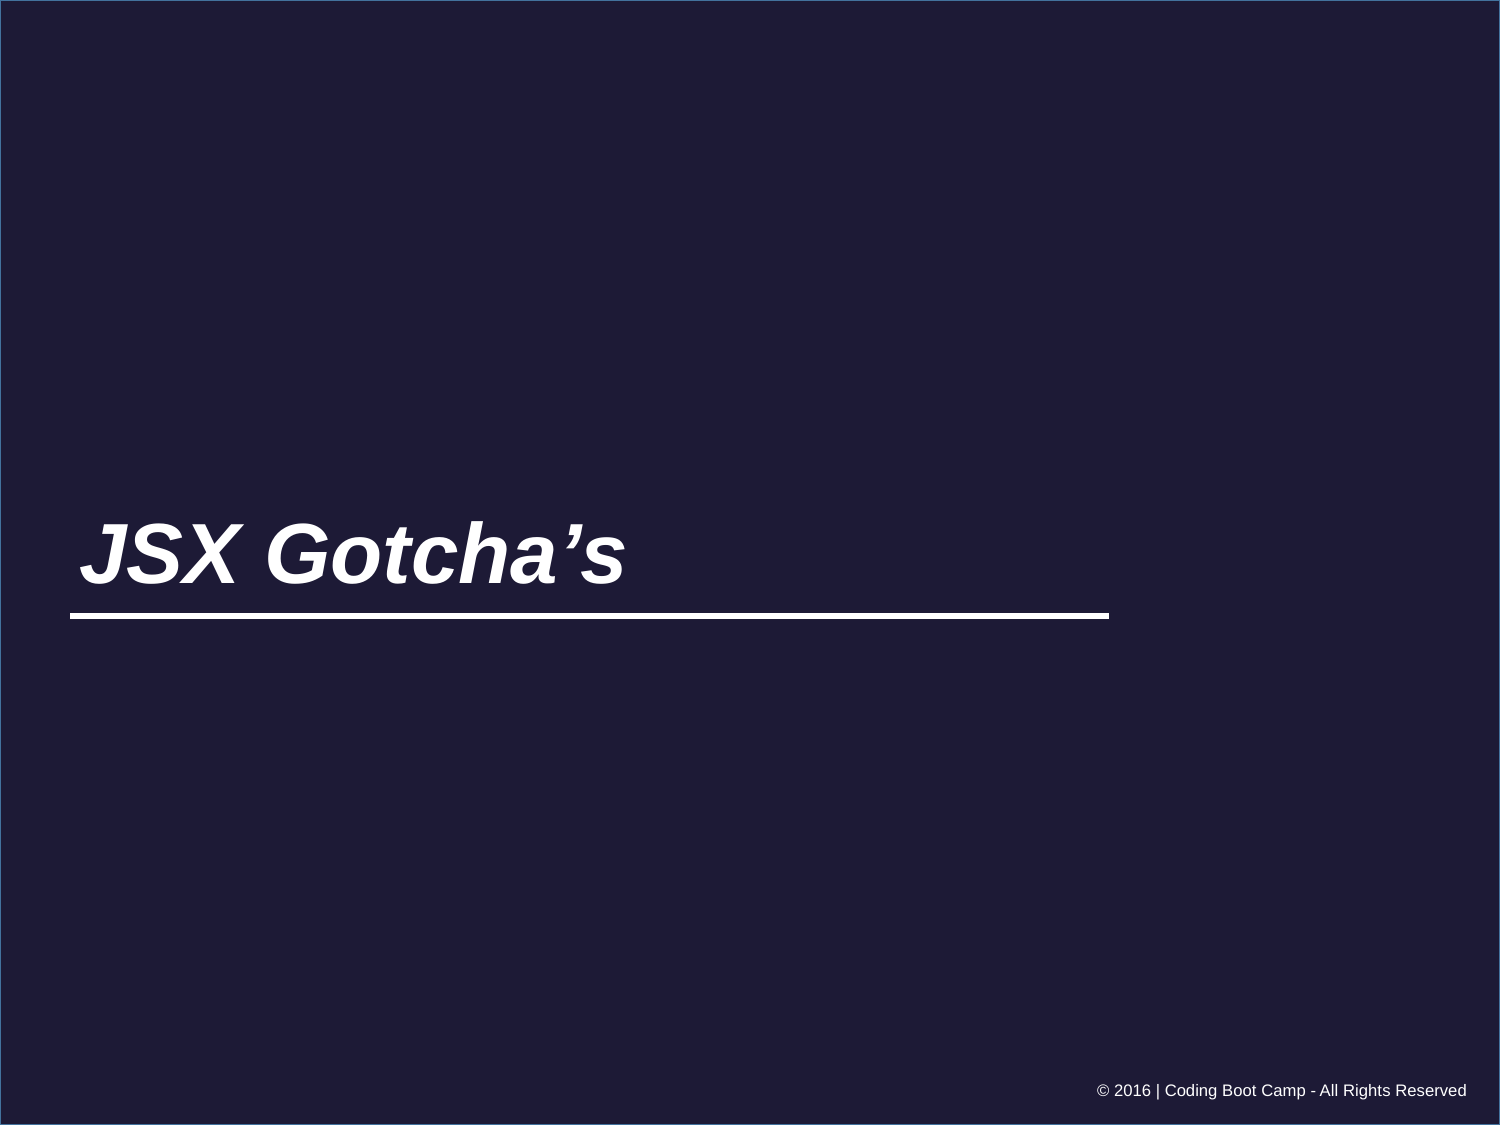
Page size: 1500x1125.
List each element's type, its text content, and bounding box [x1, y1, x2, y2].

title JSX Gotcha’s [64, 484, 1415, 628]
